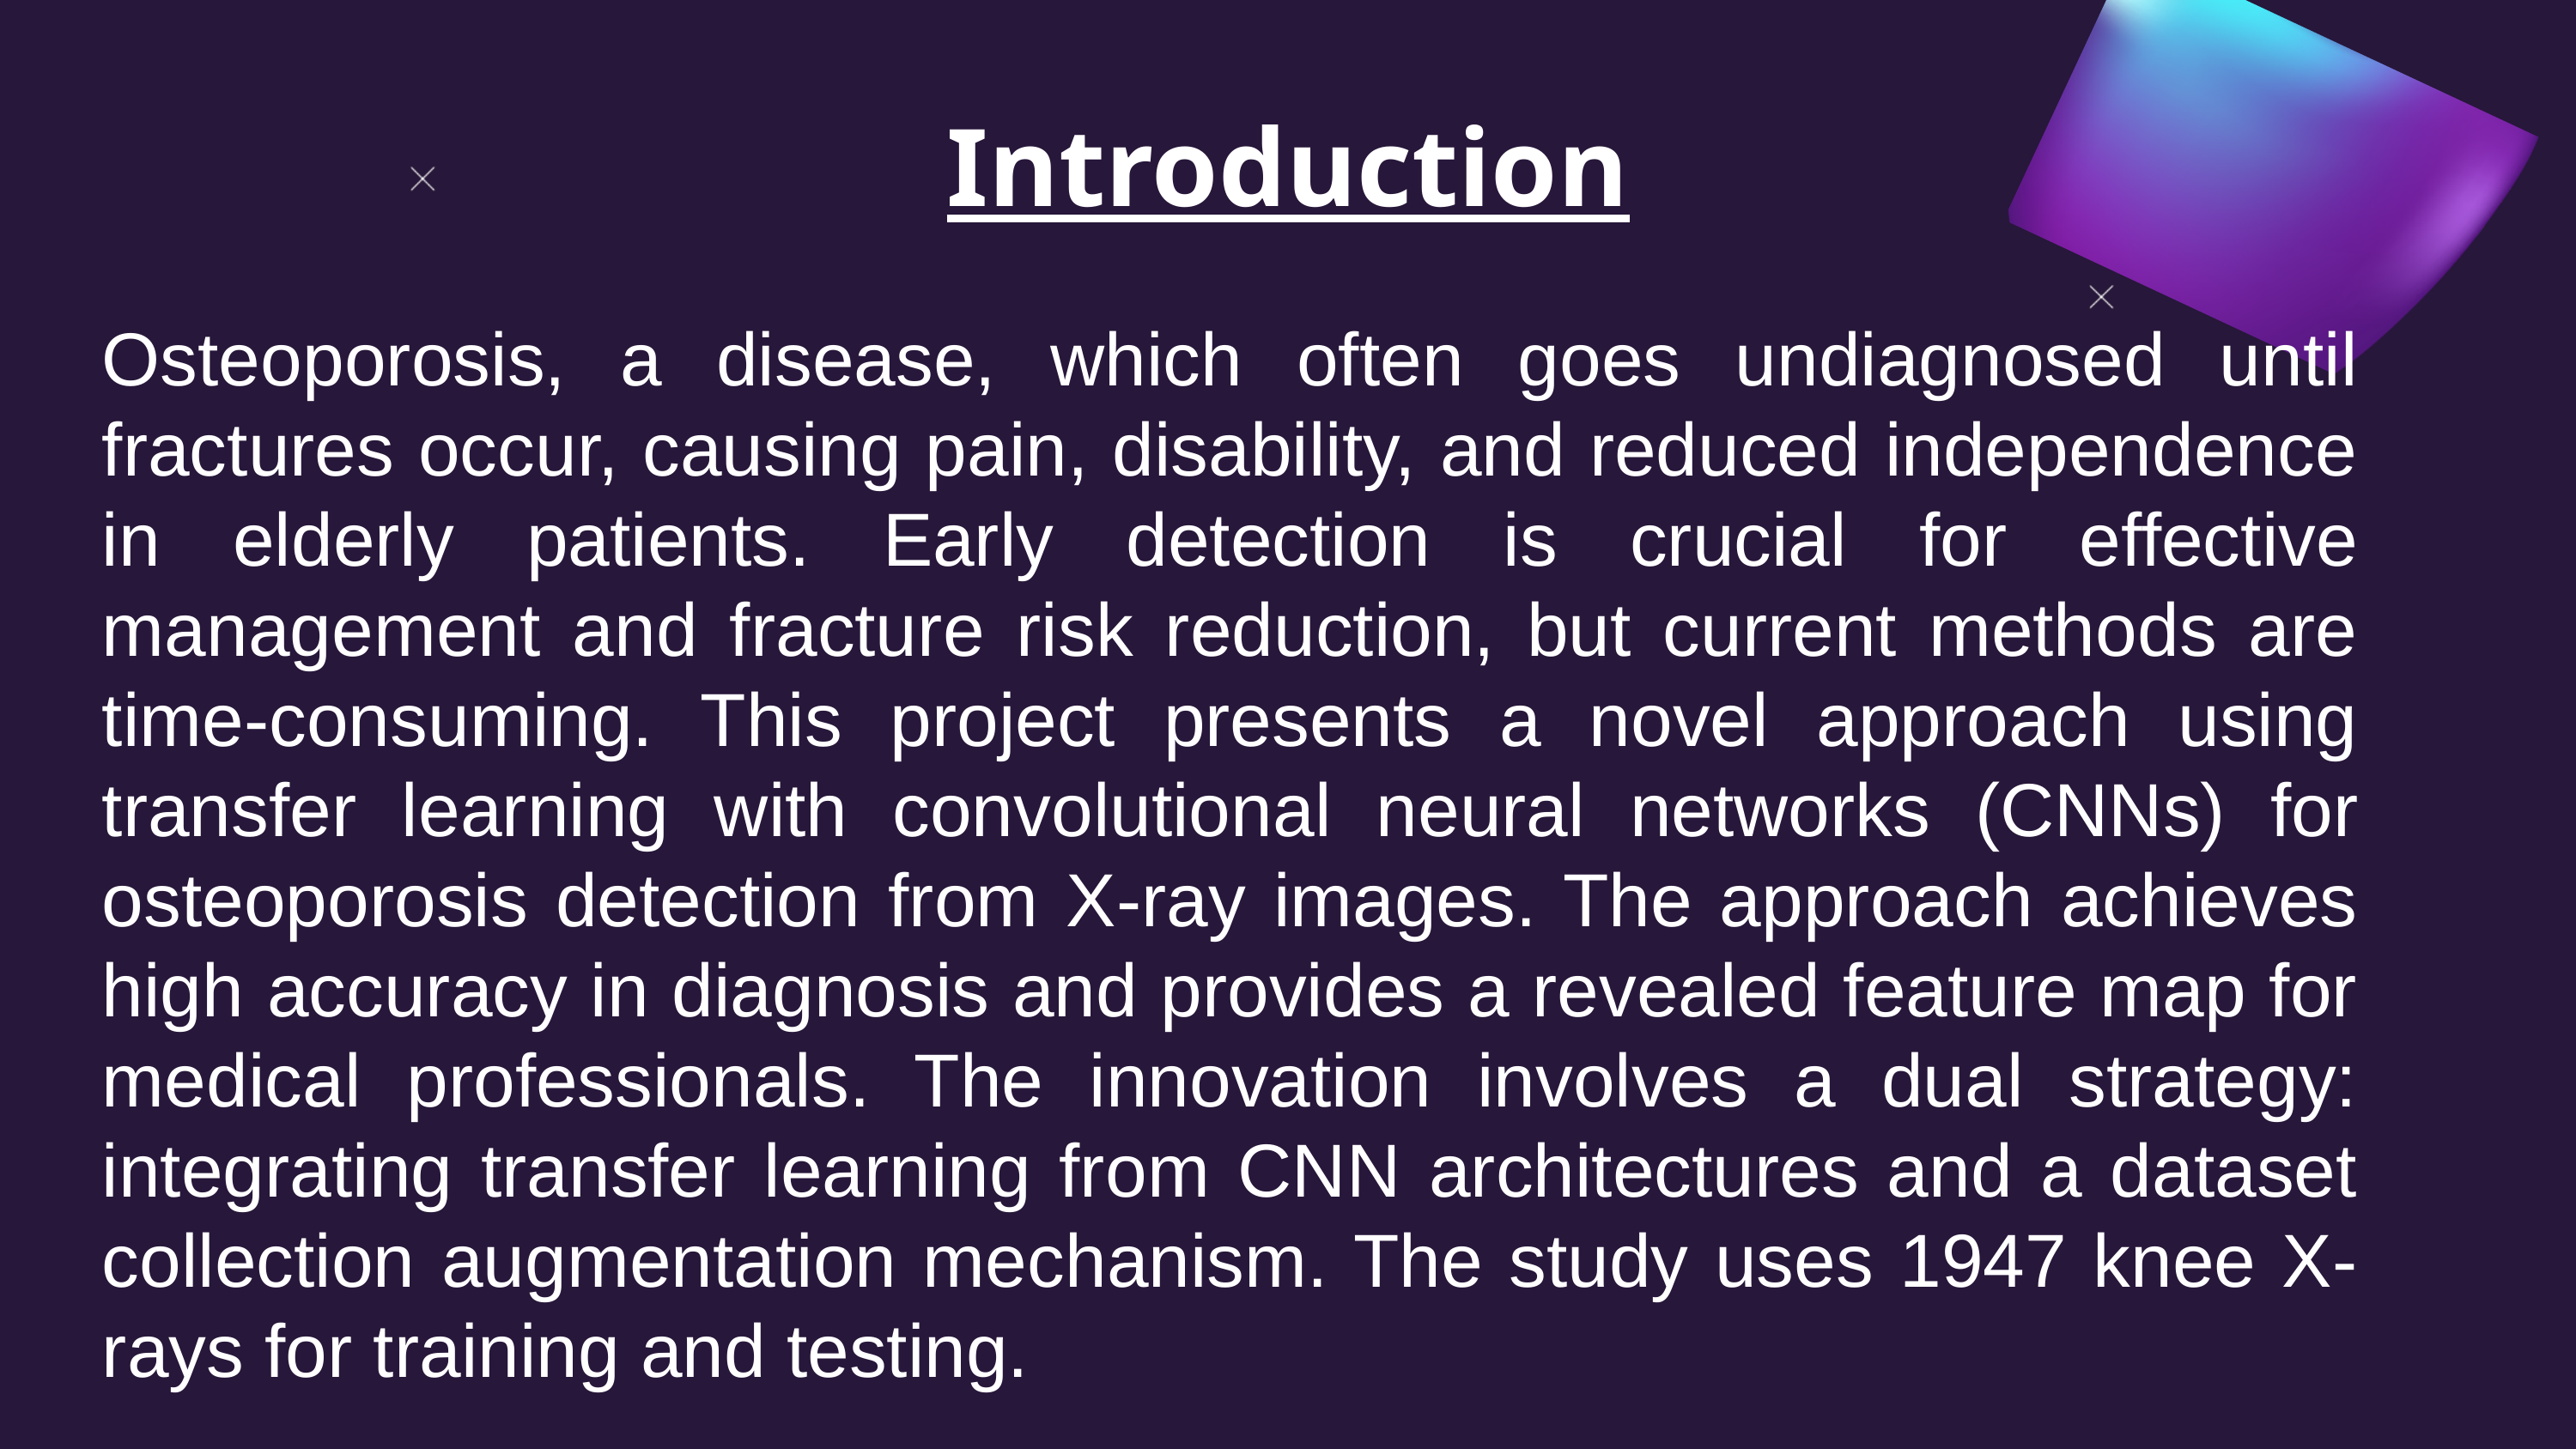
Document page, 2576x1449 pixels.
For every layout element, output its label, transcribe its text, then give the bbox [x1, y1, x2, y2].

text_box [2003, 0, 2552, 416]
text_box [410, 167, 440, 196]
text_box Osteoporosis, a disease, which often goes undiagnosed until fractures occur, causing pain, disability, and reduced independence in elderly patients. Early detection is crucial for effective management and fracture risk reduction, but current methods are time-consuming. This project presents a novel approach using transfer learning with convolutional neural networks (CNNs) for osteoporosis detection from X-ray images. The approach achieves high accuracy in diagnosis and provides a revealed feature map for medical professionals. The innovation involves a dual strategy: integrating transfer learning from CNN architectures and a dataset collection augmentation mechanism. The study uses 1947 knee X-rays for training and testing. [102, 310, 2360, 1392]
text_box Introduction [216, 99, 2059, 228]
text_box [2089, 285, 2118, 310]
